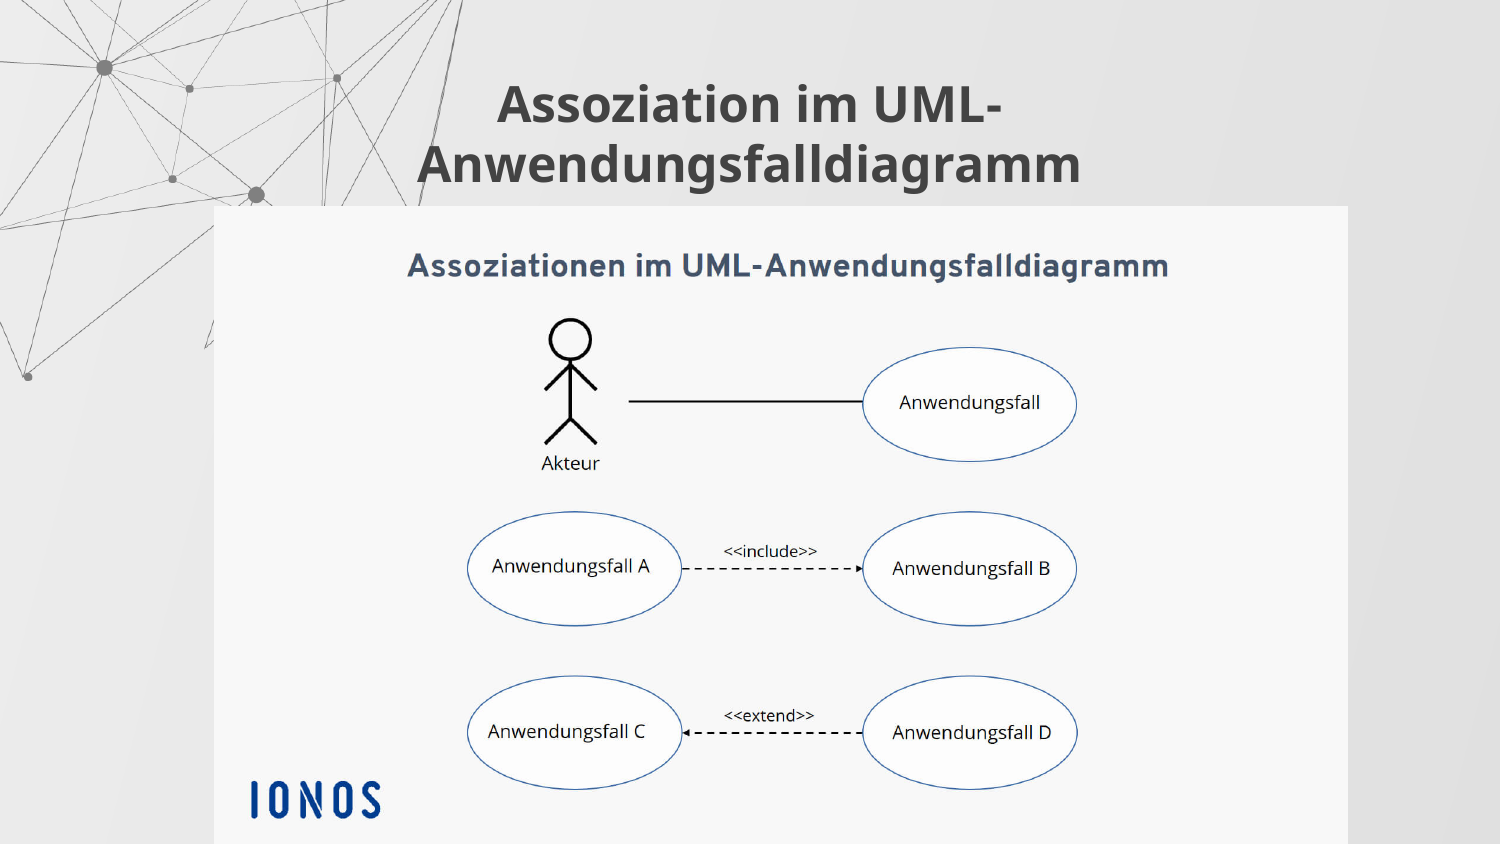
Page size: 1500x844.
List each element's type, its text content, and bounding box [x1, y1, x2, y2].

picture [0, 0, 1500, 844]
title MERCURY [262, 161, 702, 204]
title Assoziation im UML- Anwendungsfalldiagramm [322, 57, 1178, 204]
